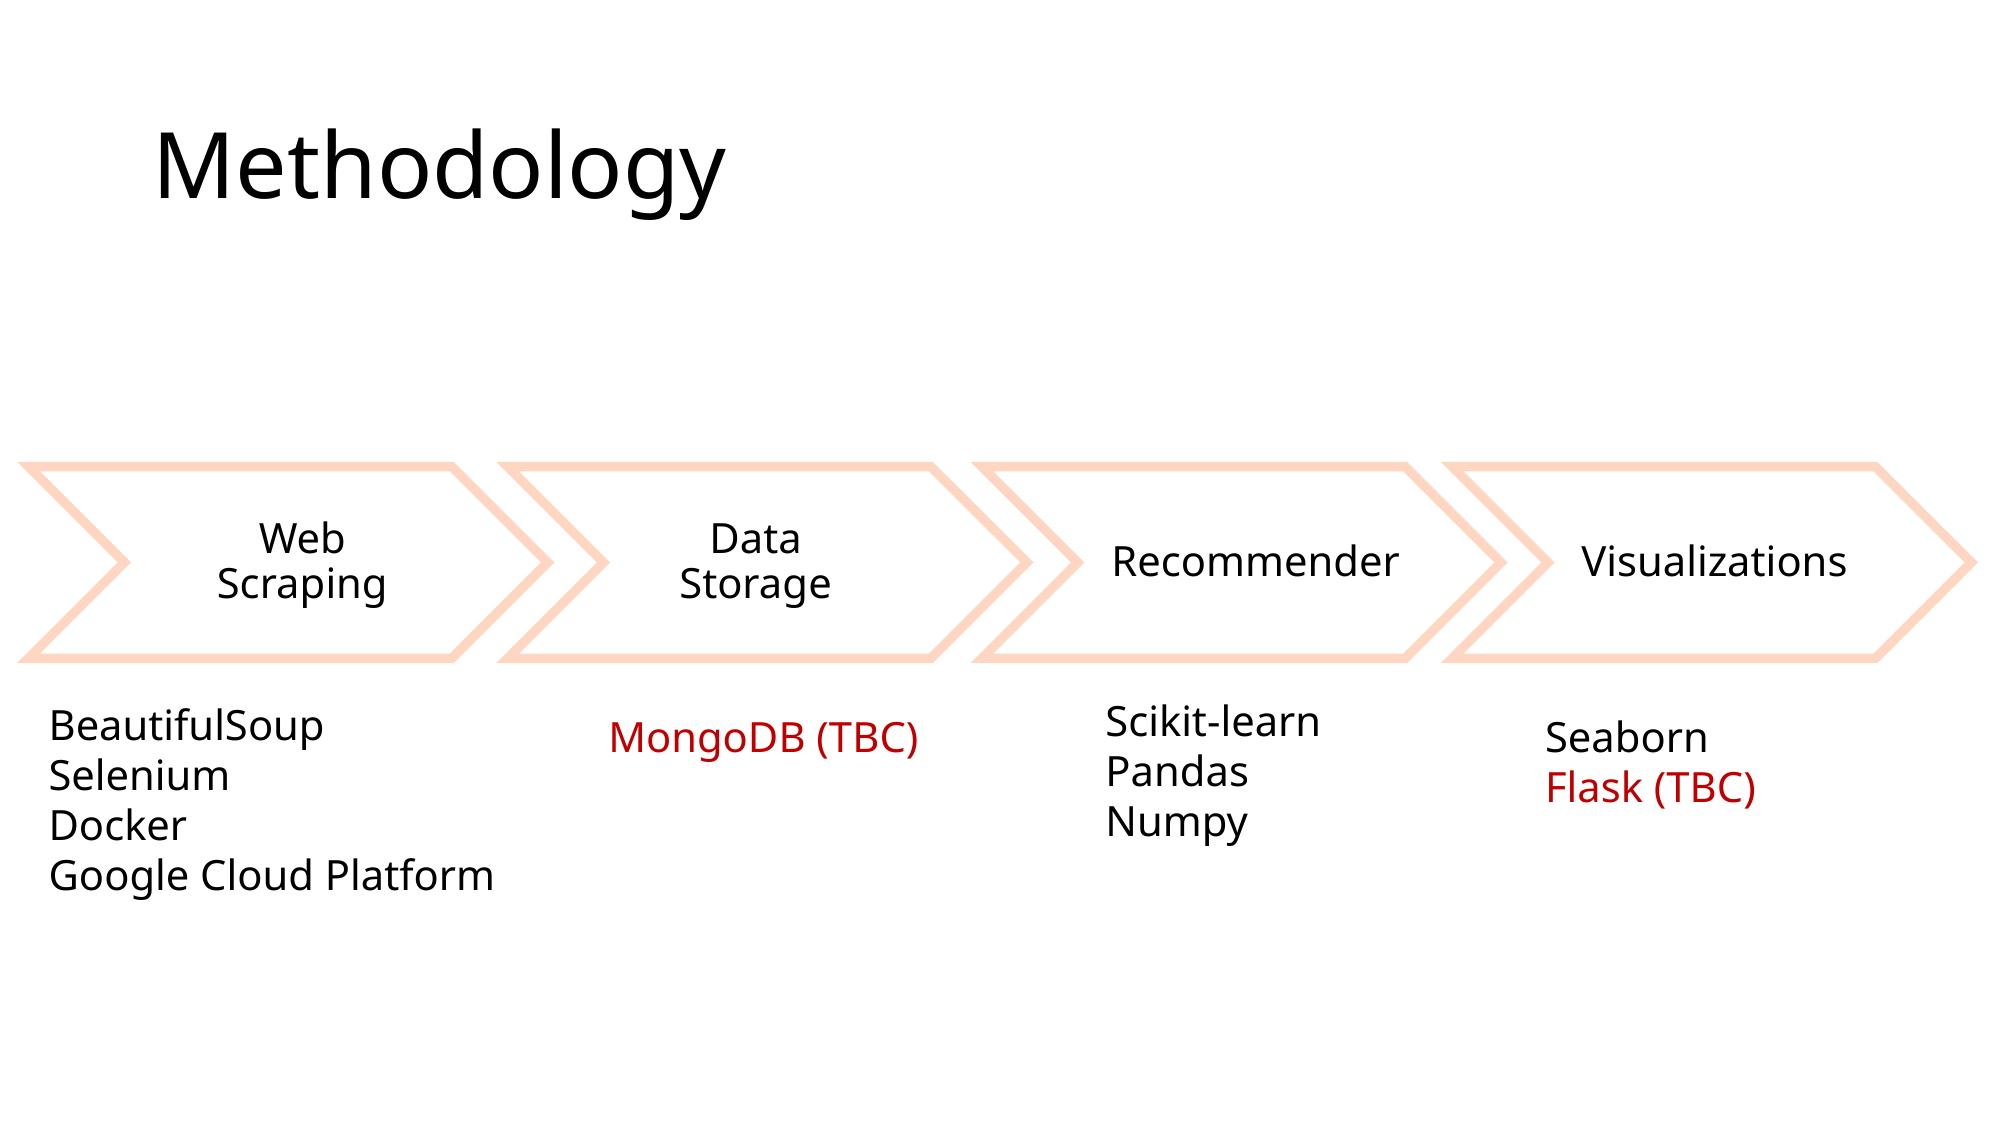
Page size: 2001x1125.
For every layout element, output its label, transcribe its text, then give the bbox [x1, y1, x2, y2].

title Methodology [137, 59, 1863, 278]
text_box MongoDB (TBC) [593, 703, 965, 769]
text_box Seaborn Flask (TBC) [1530, 703, 1901, 819]
text_box Scikit-learn Pandas Numpy [1090, 687, 1462, 852]
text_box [28, 466, 1972, 659]
text_box BeautifulSoup Selenium Docker Google Cloud Platform [33, 691, 543, 907]
